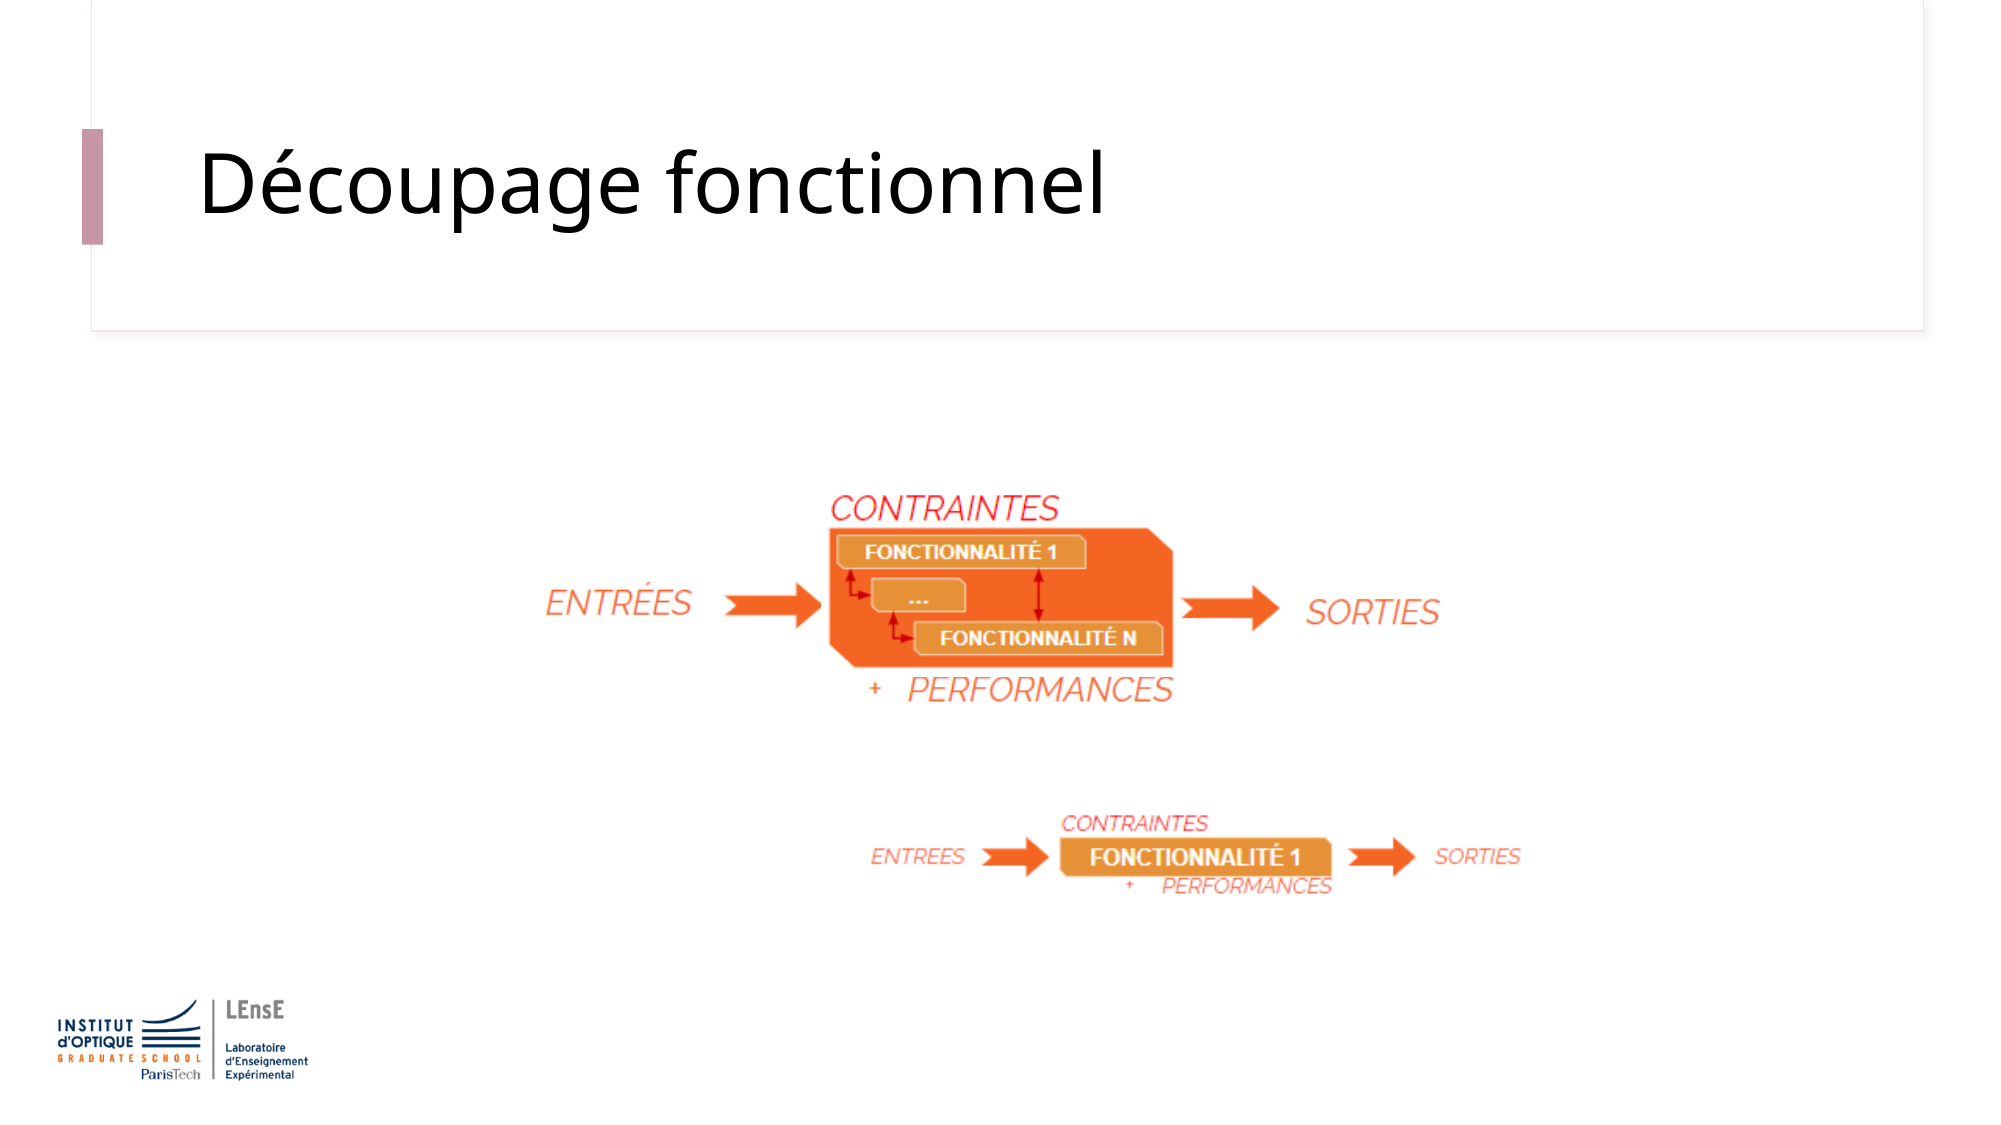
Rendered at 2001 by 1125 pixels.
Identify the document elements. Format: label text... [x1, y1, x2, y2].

title Découpage fonctionnel [183, 90, 1851, 284]
picture [858, 807, 1536, 906]
picture [33, 973, 333, 1097]
picture [533, 483, 1462, 708]
